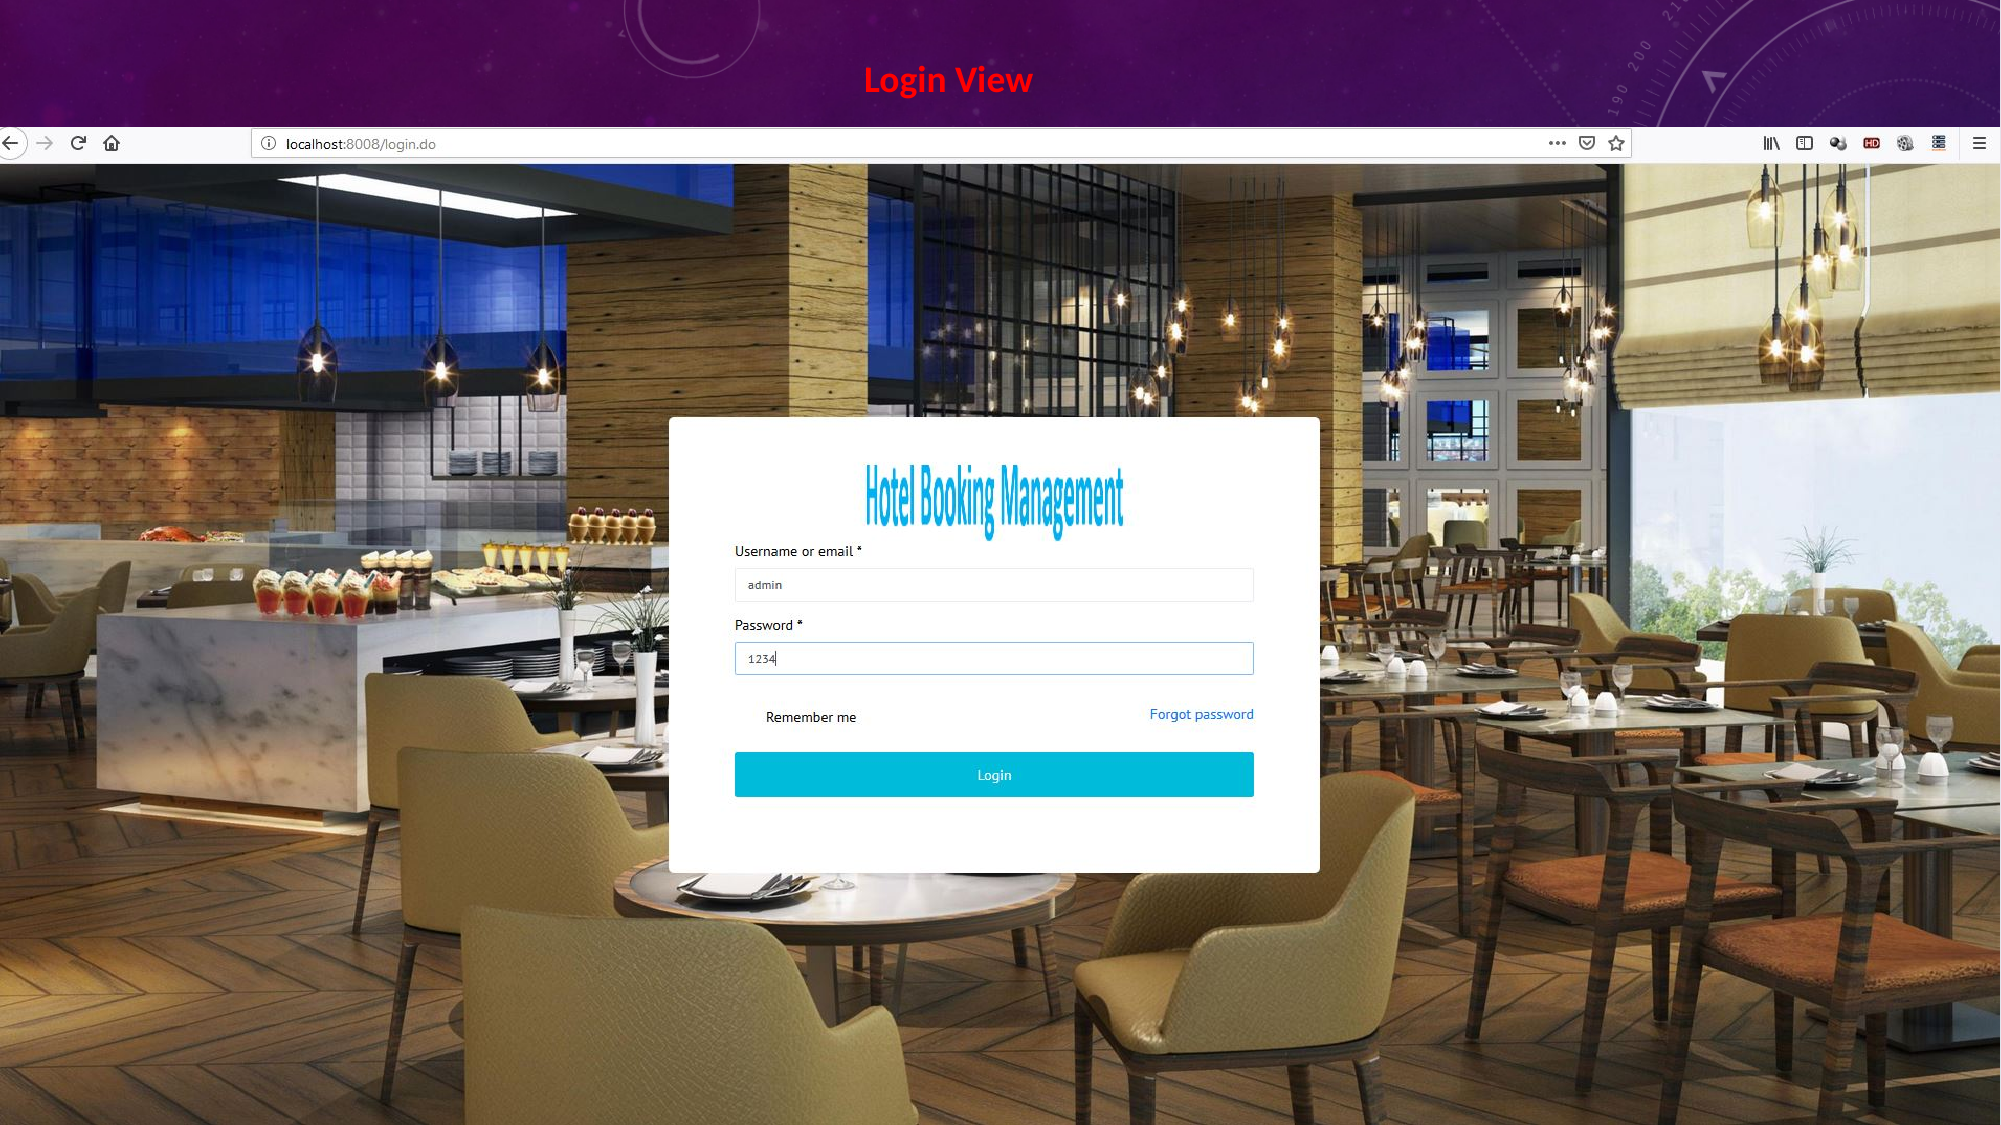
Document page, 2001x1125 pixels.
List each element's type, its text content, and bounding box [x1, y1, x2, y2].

picture [0, 0, 2001, 1125]
text_box Login View [568, 48, 1329, 108]
